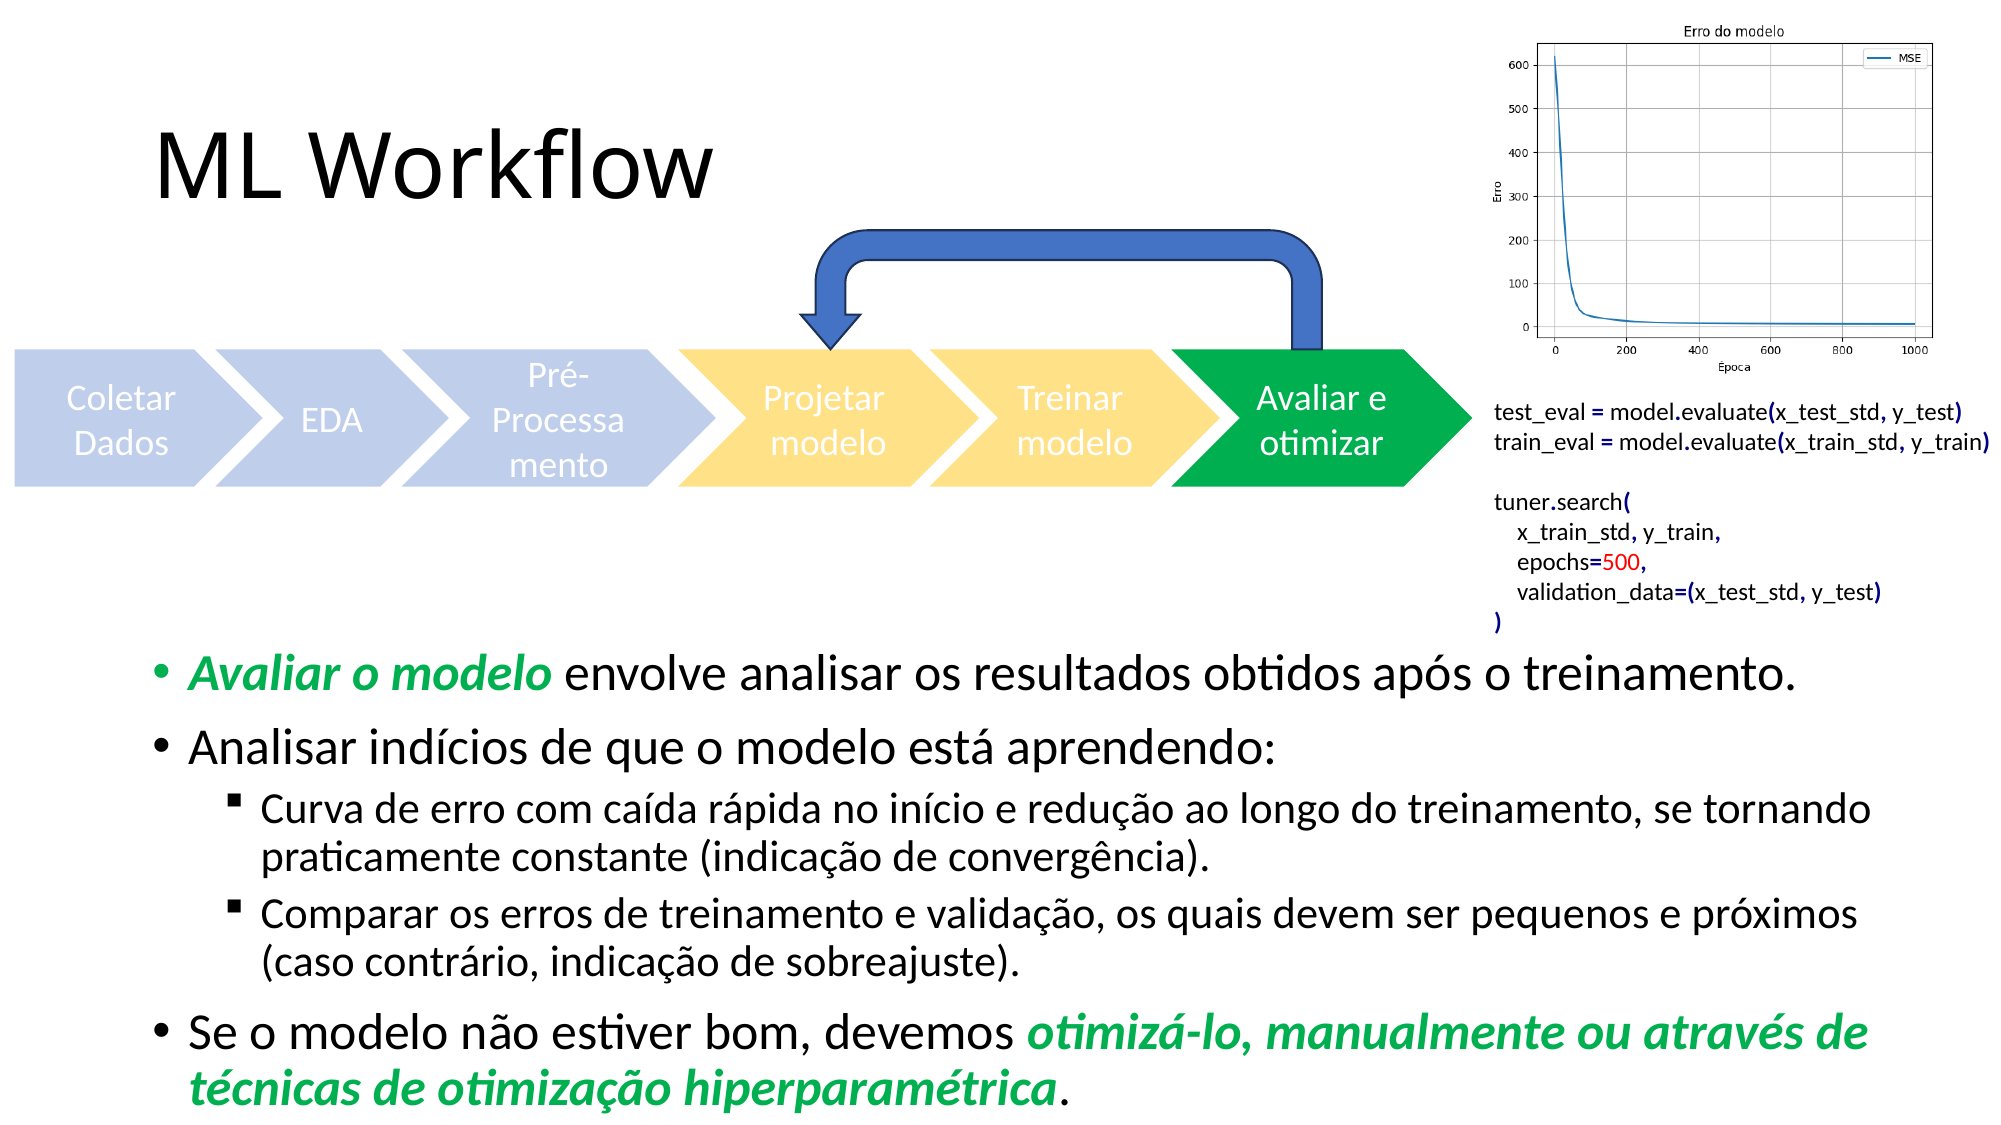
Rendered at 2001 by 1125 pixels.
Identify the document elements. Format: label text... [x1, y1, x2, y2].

text_box Projetar modelo [675, 348, 981, 488]
text_box Coletar Dados [13, 348, 265, 488]
text_box EDA [212, 348, 451, 488]
text_box Pré-Processamento [399, 348, 718, 488]
text_box Avaliar e otimizar [1168, 348, 1474, 488]
text_box test_eval = model.evaluate(x_test_std, y_test) train_eval = model.evaluate(x_train_std, y_train) tuner.search( x_train_std, y_train, epochs=500, validation_data=(x_test_std, y_test) ) [1479, 388, 2000, 673]
picture [1484, 17, 1939, 381]
list Avaliar o modelo envolve analisar os resultados obtidos após o treinamento. Analisar indícios de que o modelo está aprendendo: Curva de erro com caída rápida no início e redução ao longo do treinamento, se tornando praticamente constante (indicação de convergência). Comparar os erros de treinamento e validação, os quais devem ser pequenos e próximos (caso contrário, indicação de sobreajuste). Se o modelo não estiver bom, devemos otimizá-lo, manualmente ou através de técnicas de otimização hiperparamétrica. [137, 638, 1939, 1125]
text_box [798, 229, 1323, 351]
title ML Workflow [137, 59, 1484, 278]
text_box Treinar modelo [926, 348, 1222, 488]
